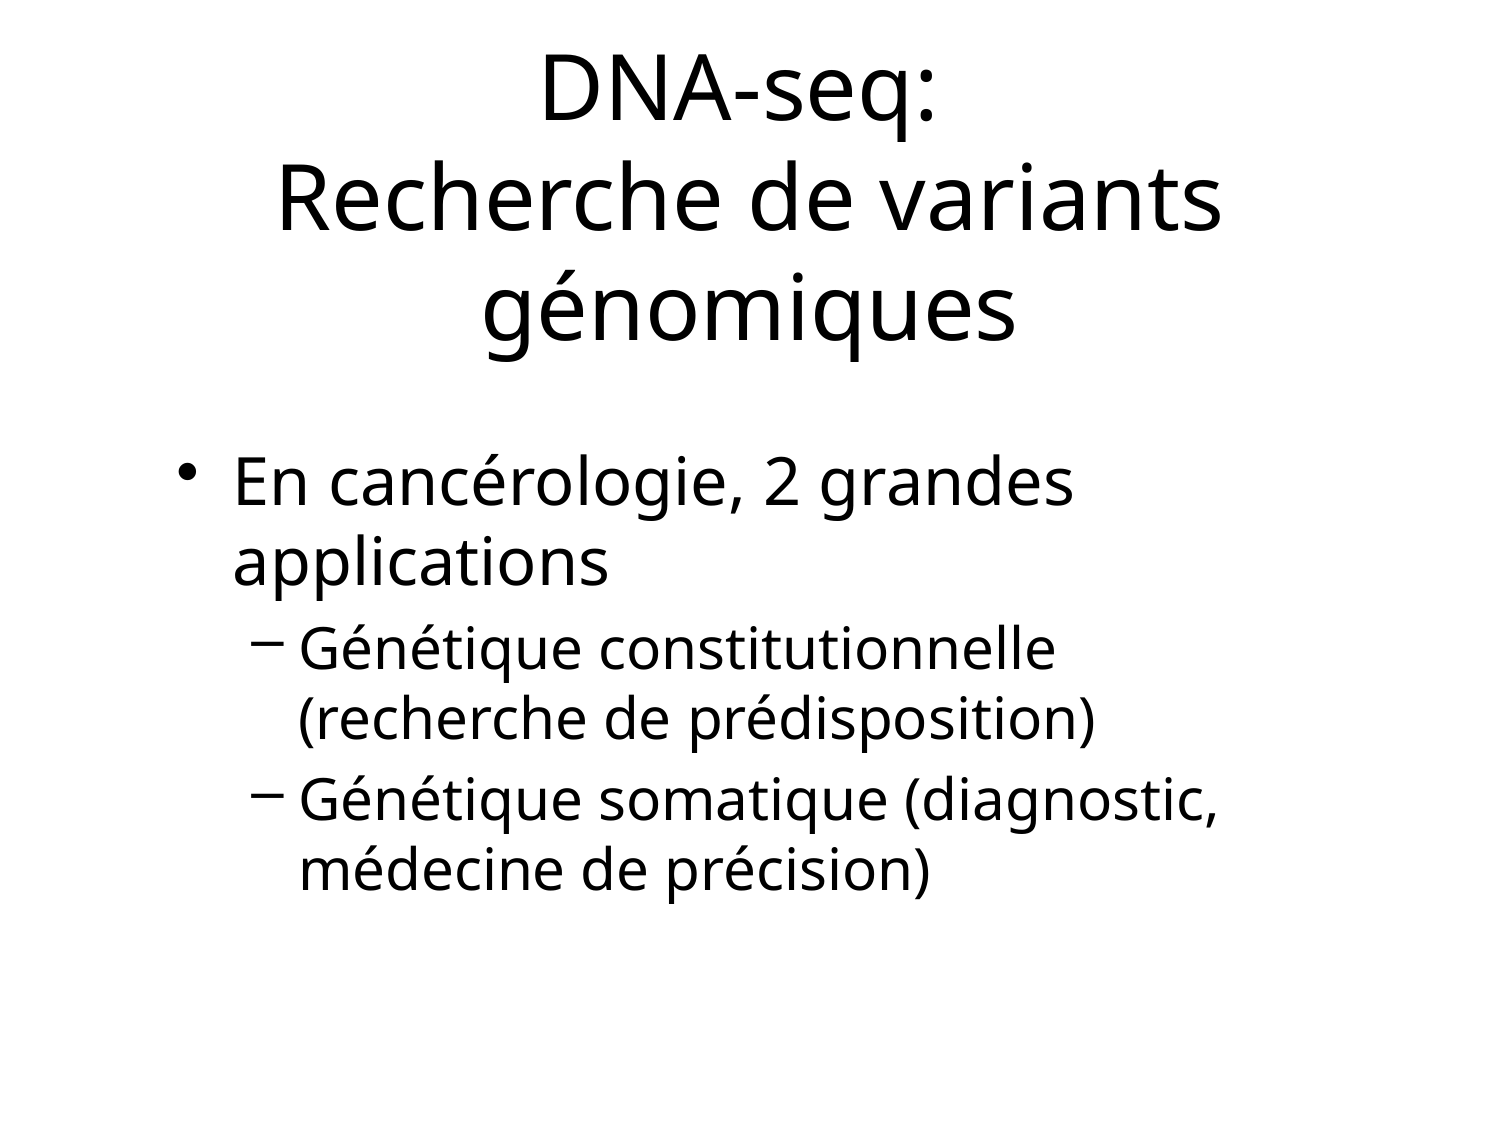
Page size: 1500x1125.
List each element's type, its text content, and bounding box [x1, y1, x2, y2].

title DNA-seq: Recherche de variants génomiques [112, 99, 1388, 288]
list En cancérologie, 2 grandes applications Génétique constitutionnelle (recherche de prédisposition) Génétique somatique (diagnostic, médecine de précision) [161, 431, 1339, 967]
